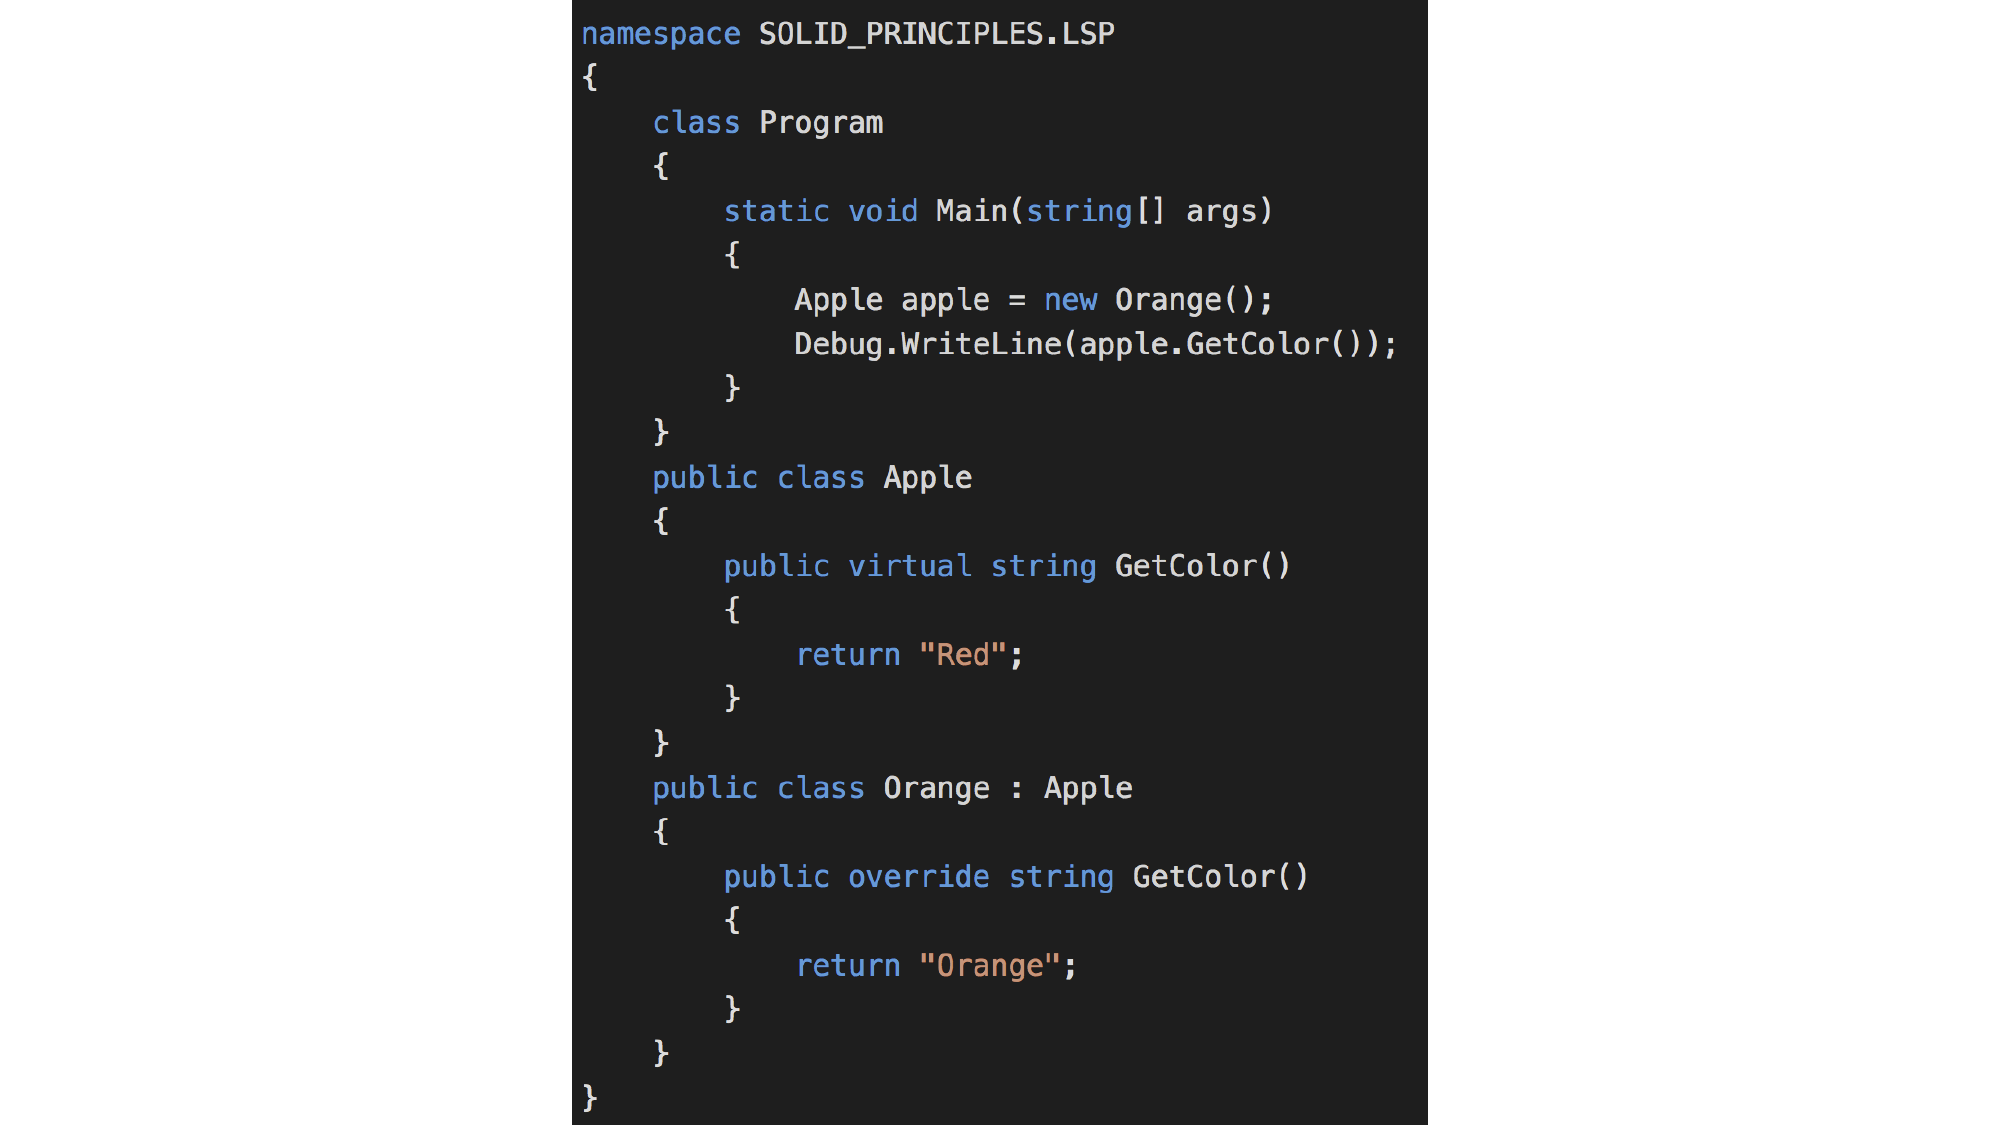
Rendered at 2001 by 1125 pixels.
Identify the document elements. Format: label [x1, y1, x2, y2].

picture [572, 0, 1428, 1125]
